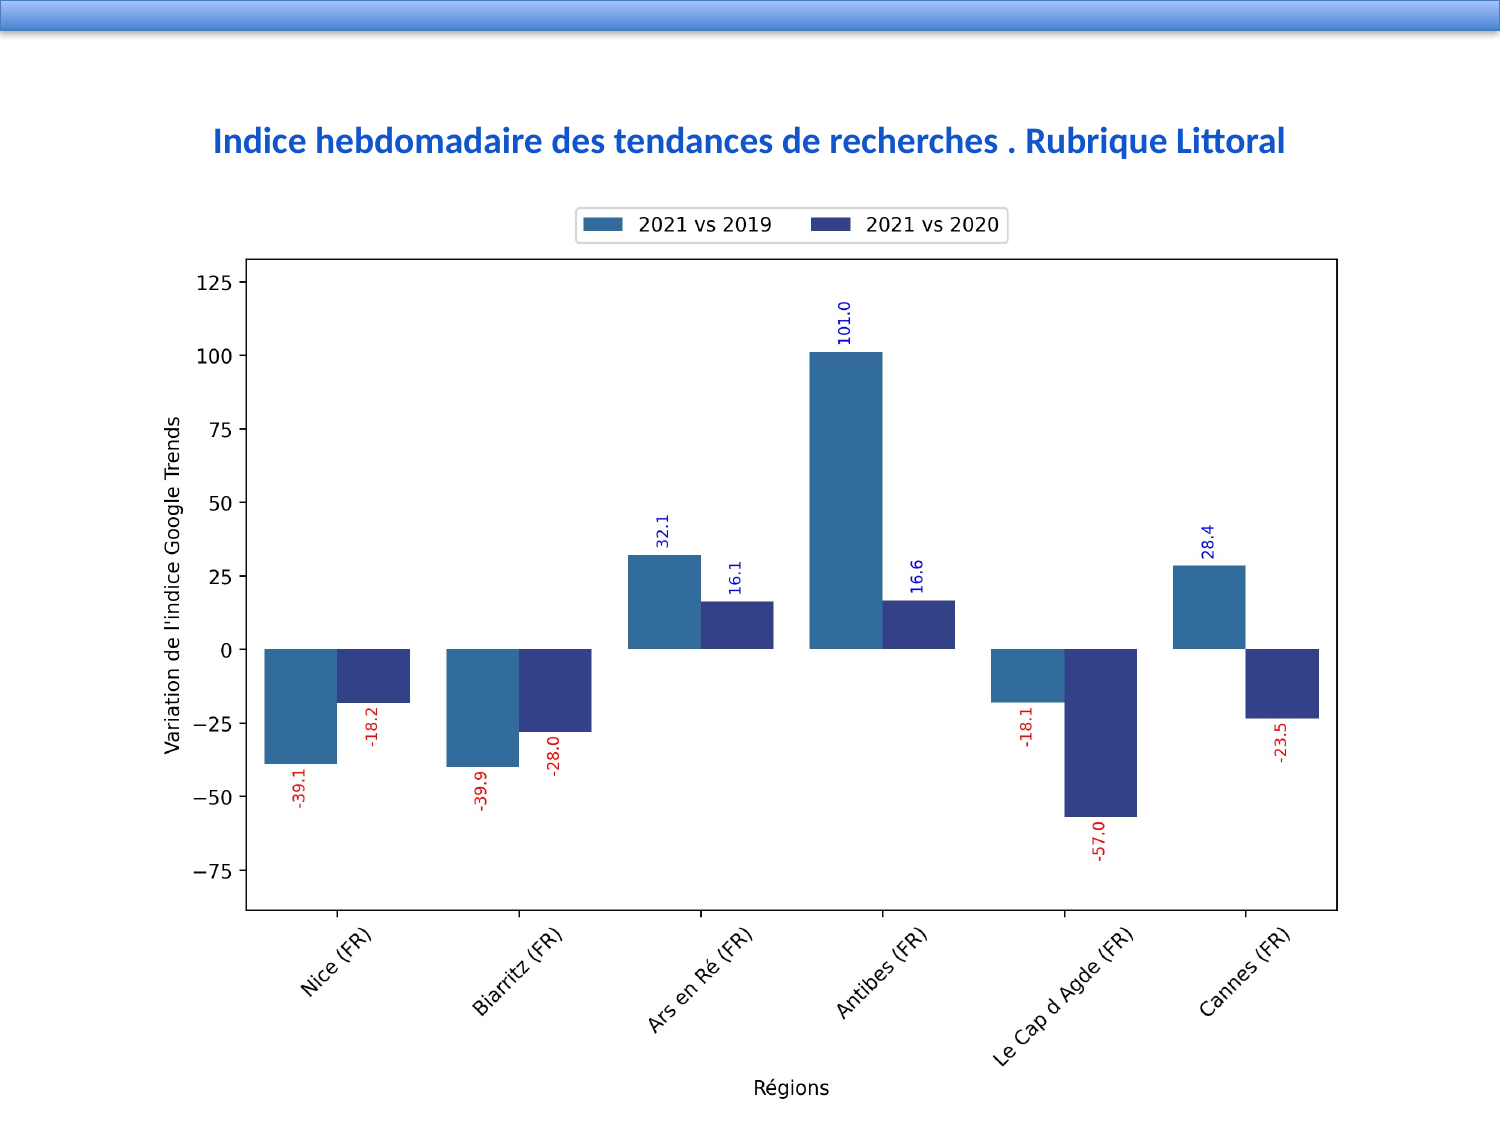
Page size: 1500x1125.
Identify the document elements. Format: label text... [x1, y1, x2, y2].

title Indice hebdomadaire des tendances de recherches . Rubrique Littoral [75, 45, 1425, 233]
text_box [0, 0, 1500, 31]
picture [149, 194, 1351, 1113]
